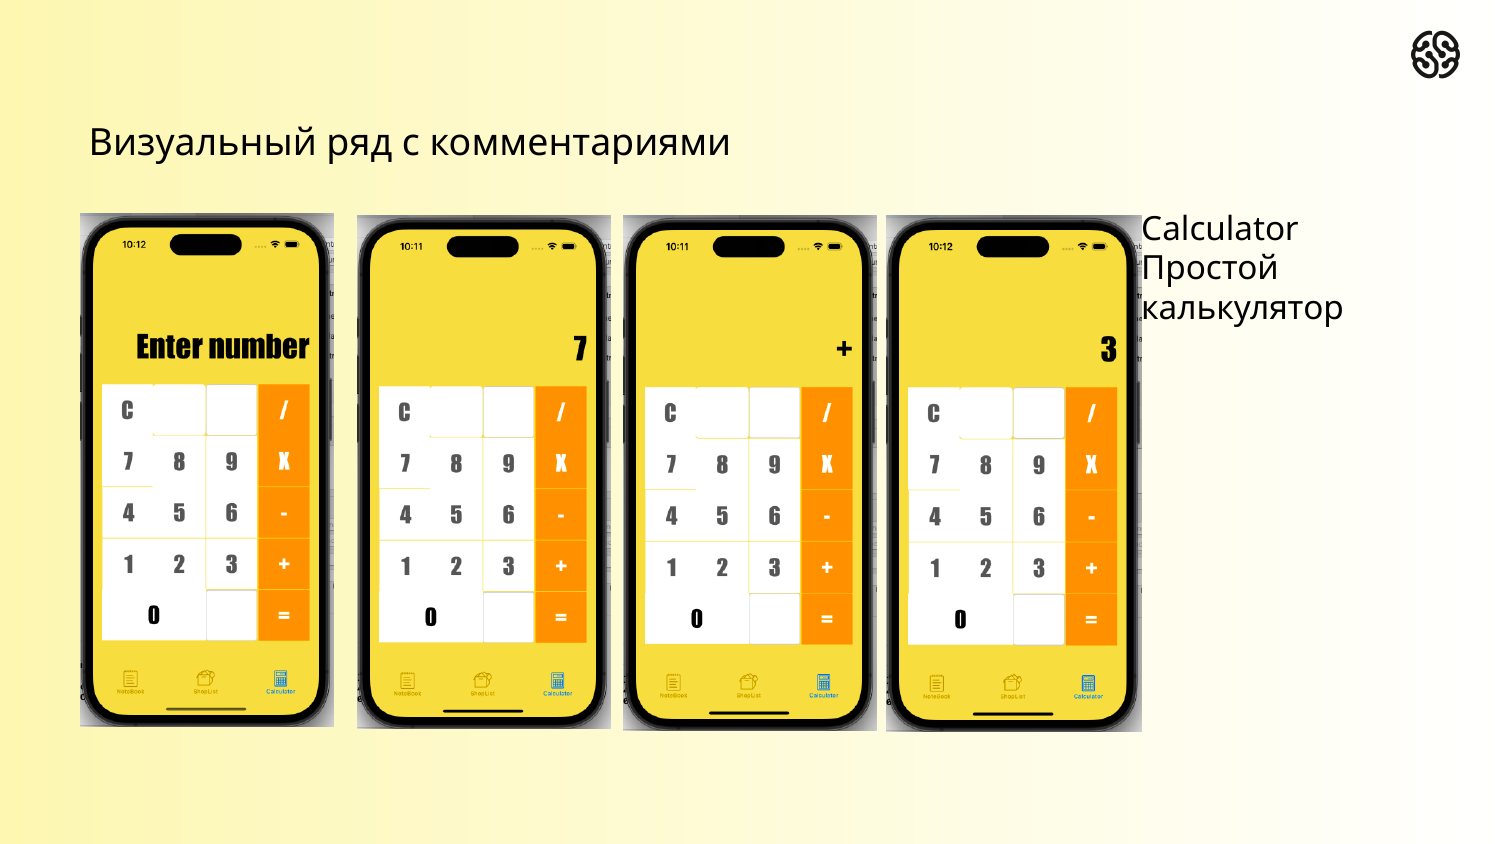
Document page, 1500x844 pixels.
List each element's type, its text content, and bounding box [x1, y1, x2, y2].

picture [1411, 30, 1460, 79]
picture [886, 215, 1142, 733]
title Визуальный ряд с комментариями [88, 118, 1412, 260]
picture [80, 213, 334, 727]
subtitle Calculator Простой калькулятор [1141, 206, 1412, 739]
picture [622, 215, 878, 732]
picture [357, 215, 611, 730]
